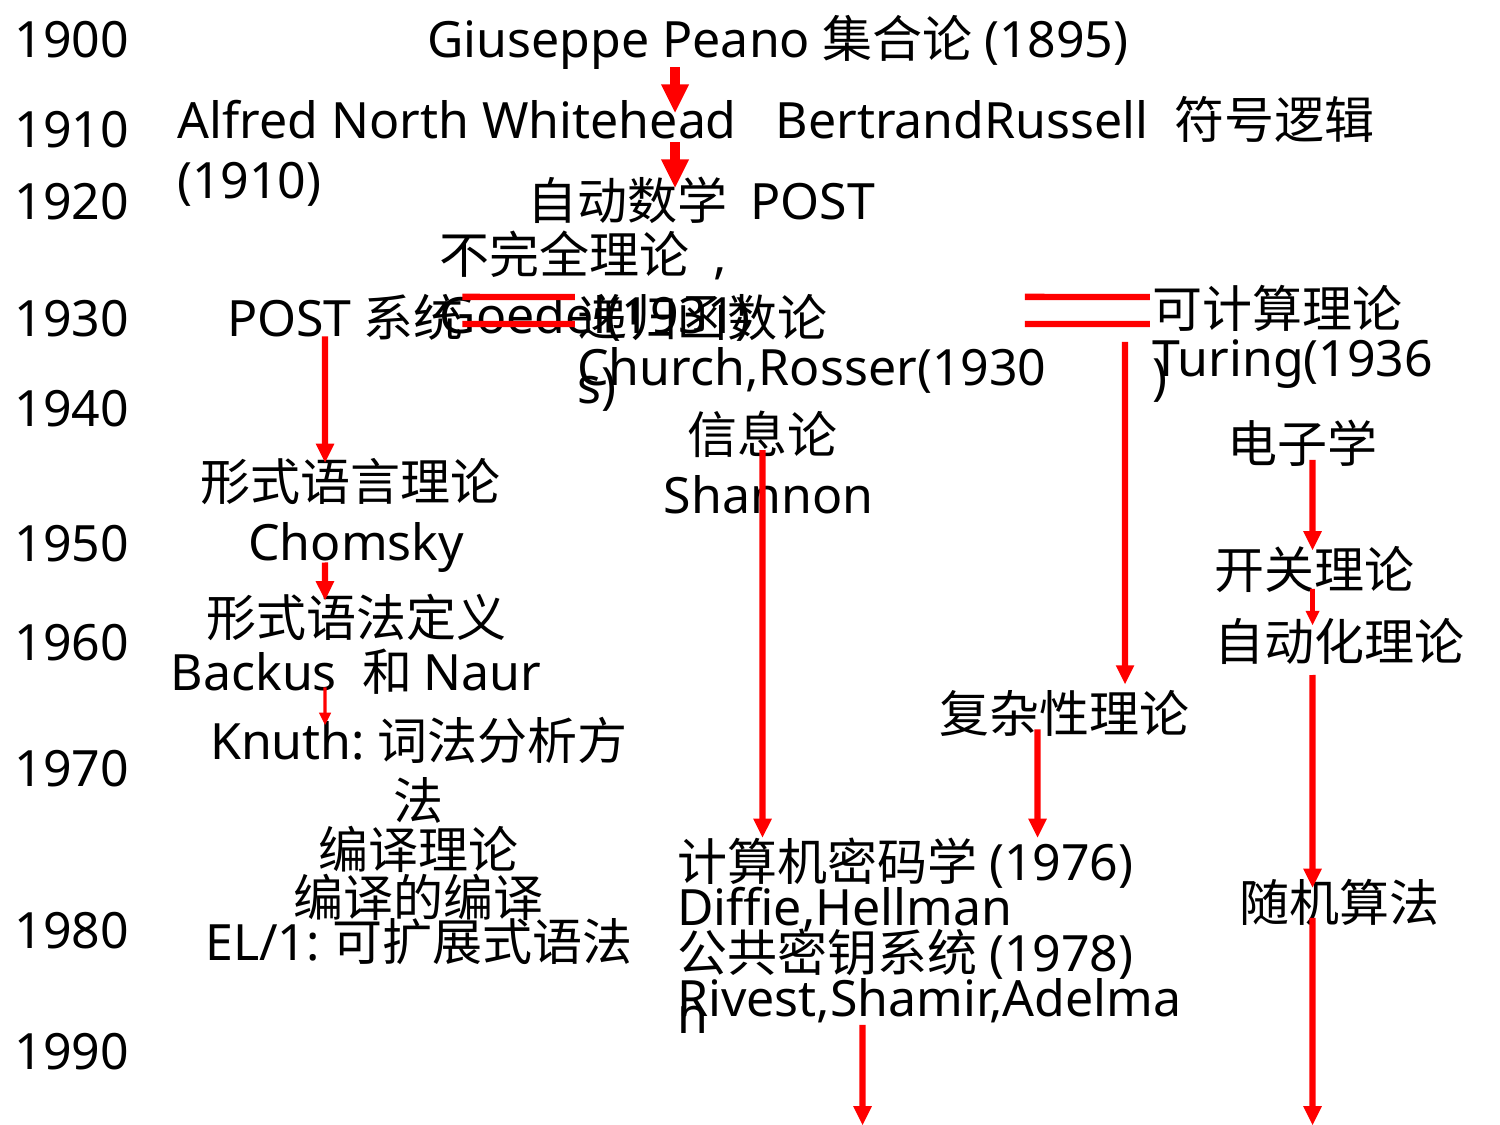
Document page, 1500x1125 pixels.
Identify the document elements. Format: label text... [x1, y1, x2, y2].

text_box 1960 [0, 603, 150, 678]
text_box 1930 [0, 278, 163, 354]
text_box 不完全理论 , Goedel(1931) [525, 297, 562, 323]
text_box [668, 67, 682, 113]
text_box 形式语法定义 Backus 和Naur [150, 590, 563, 703]
text_box [1306, 588, 1319, 625]
text_box [1031, 729, 1044, 838]
text_box Knuth:词法分析方法 编译理论 编译的编译 EL/1:可扩展式语法 [174, 702, 663, 972]
text_box 1920 [0, 161, 163, 237]
text_box [1306, 917, 1319, 1125]
text_box [756, 450, 769, 838]
text_box 1900 [0, 0, 163, 75]
text_box 可计算理论 Turing(1936) [1137, 270, 1450, 406]
text_box 不完全理论 , Goedel(1931) [525, 324, 562, 351]
text_box Giuseppe Peano集合论(1895) [412, 0, 1150, 75]
text_box 1970 [0, 728, 163, 804]
text_box 1940 [0, 368, 163, 444]
text_box [668, 142, 682, 188]
text_box [1306, 459, 1319, 550]
text_box 自动化理论 [1199, 603, 1500, 678]
text_box 递归函数论 Church,Rosser(1930s) [562, 278, 1063, 415]
text_box POST系统 [212, 278, 525, 354]
text_box 电子学 [1212, 404, 1438, 480]
text_box 开关理论 [1199, 530, 1438, 606]
text_box [856, 1024, 869, 1125]
text_box 计算机密码学(1976) Diffie,Hellman 公共密钥系统(1978) Rivest,Shamir,Adelman [662, 823, 1213, 1045]
text_box 1990 [0, 1012, 163, 1088]
text_box 形式语言理论 Chomsky [174, 442, 538, 578]
text_box [1118, 341, 1132, 685]
text_box 不完全理论 , Goedel(1931) [425, 215, 1063, 296]
text_box [318, 687, 332, 725]
text_box 随机算法 [1224, 863, 1488, 939]
text_box 信息论Shannon [587, 396, 950, 531]
text_box [318, 562, 332, 601]
text_box 复杂性理论 [924, 674, 1225, 750]
text_box [1306, 674, 1319, 888]
text_box [318, 336, 332, 463]
text_box 1910 [0, 90, 162, 161]
text_box 1980 [0, 890, 163, 966]
text_box Alfred North Whitehead BertrandRussell 符号逻辑(1910) [162, 80, 1450, 216]
text_box 1950 [0, 503, 163, 579]
